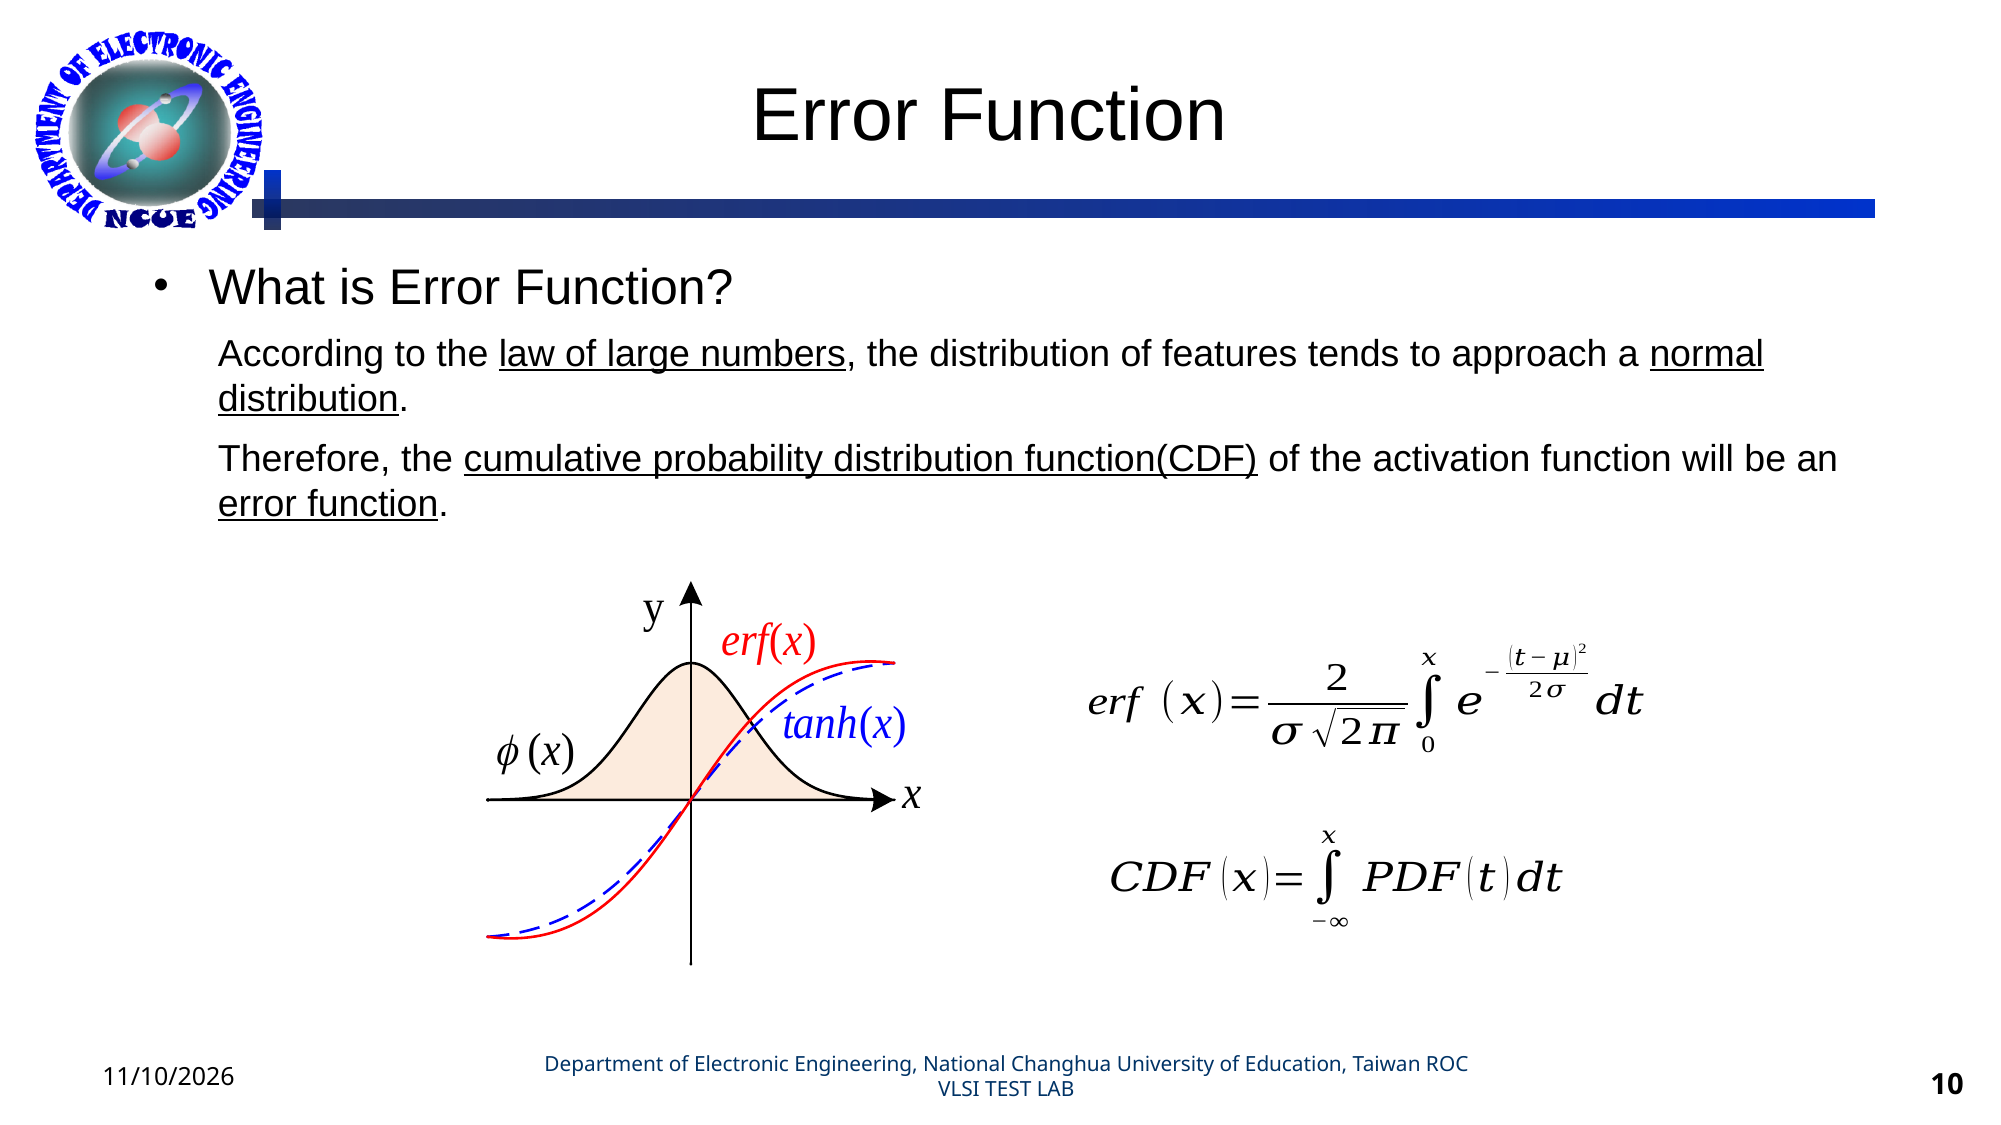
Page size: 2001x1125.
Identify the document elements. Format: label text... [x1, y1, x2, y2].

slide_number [87, 1024, 553, 1103]
title Error Function [194, 12, 1805, 208]
picture [32, 28, 265, 241]
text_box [455, 546, 938, 994]
list What is Error Function? According to the law of large numbers, the distribution of features tends to approach a normal distribution. Therefore, the cumulative probability distribution function(CDF) of the activation function will be an error function. [137, 247, 1863, 1013]
slide_number 10 [1513, 1038, 1979, 1113]
footer Department of Electronic Engineering, National Changhua University of Education, Taiwan ROC VLSI TEST LAB [99, 1024, 1913, 1125]
